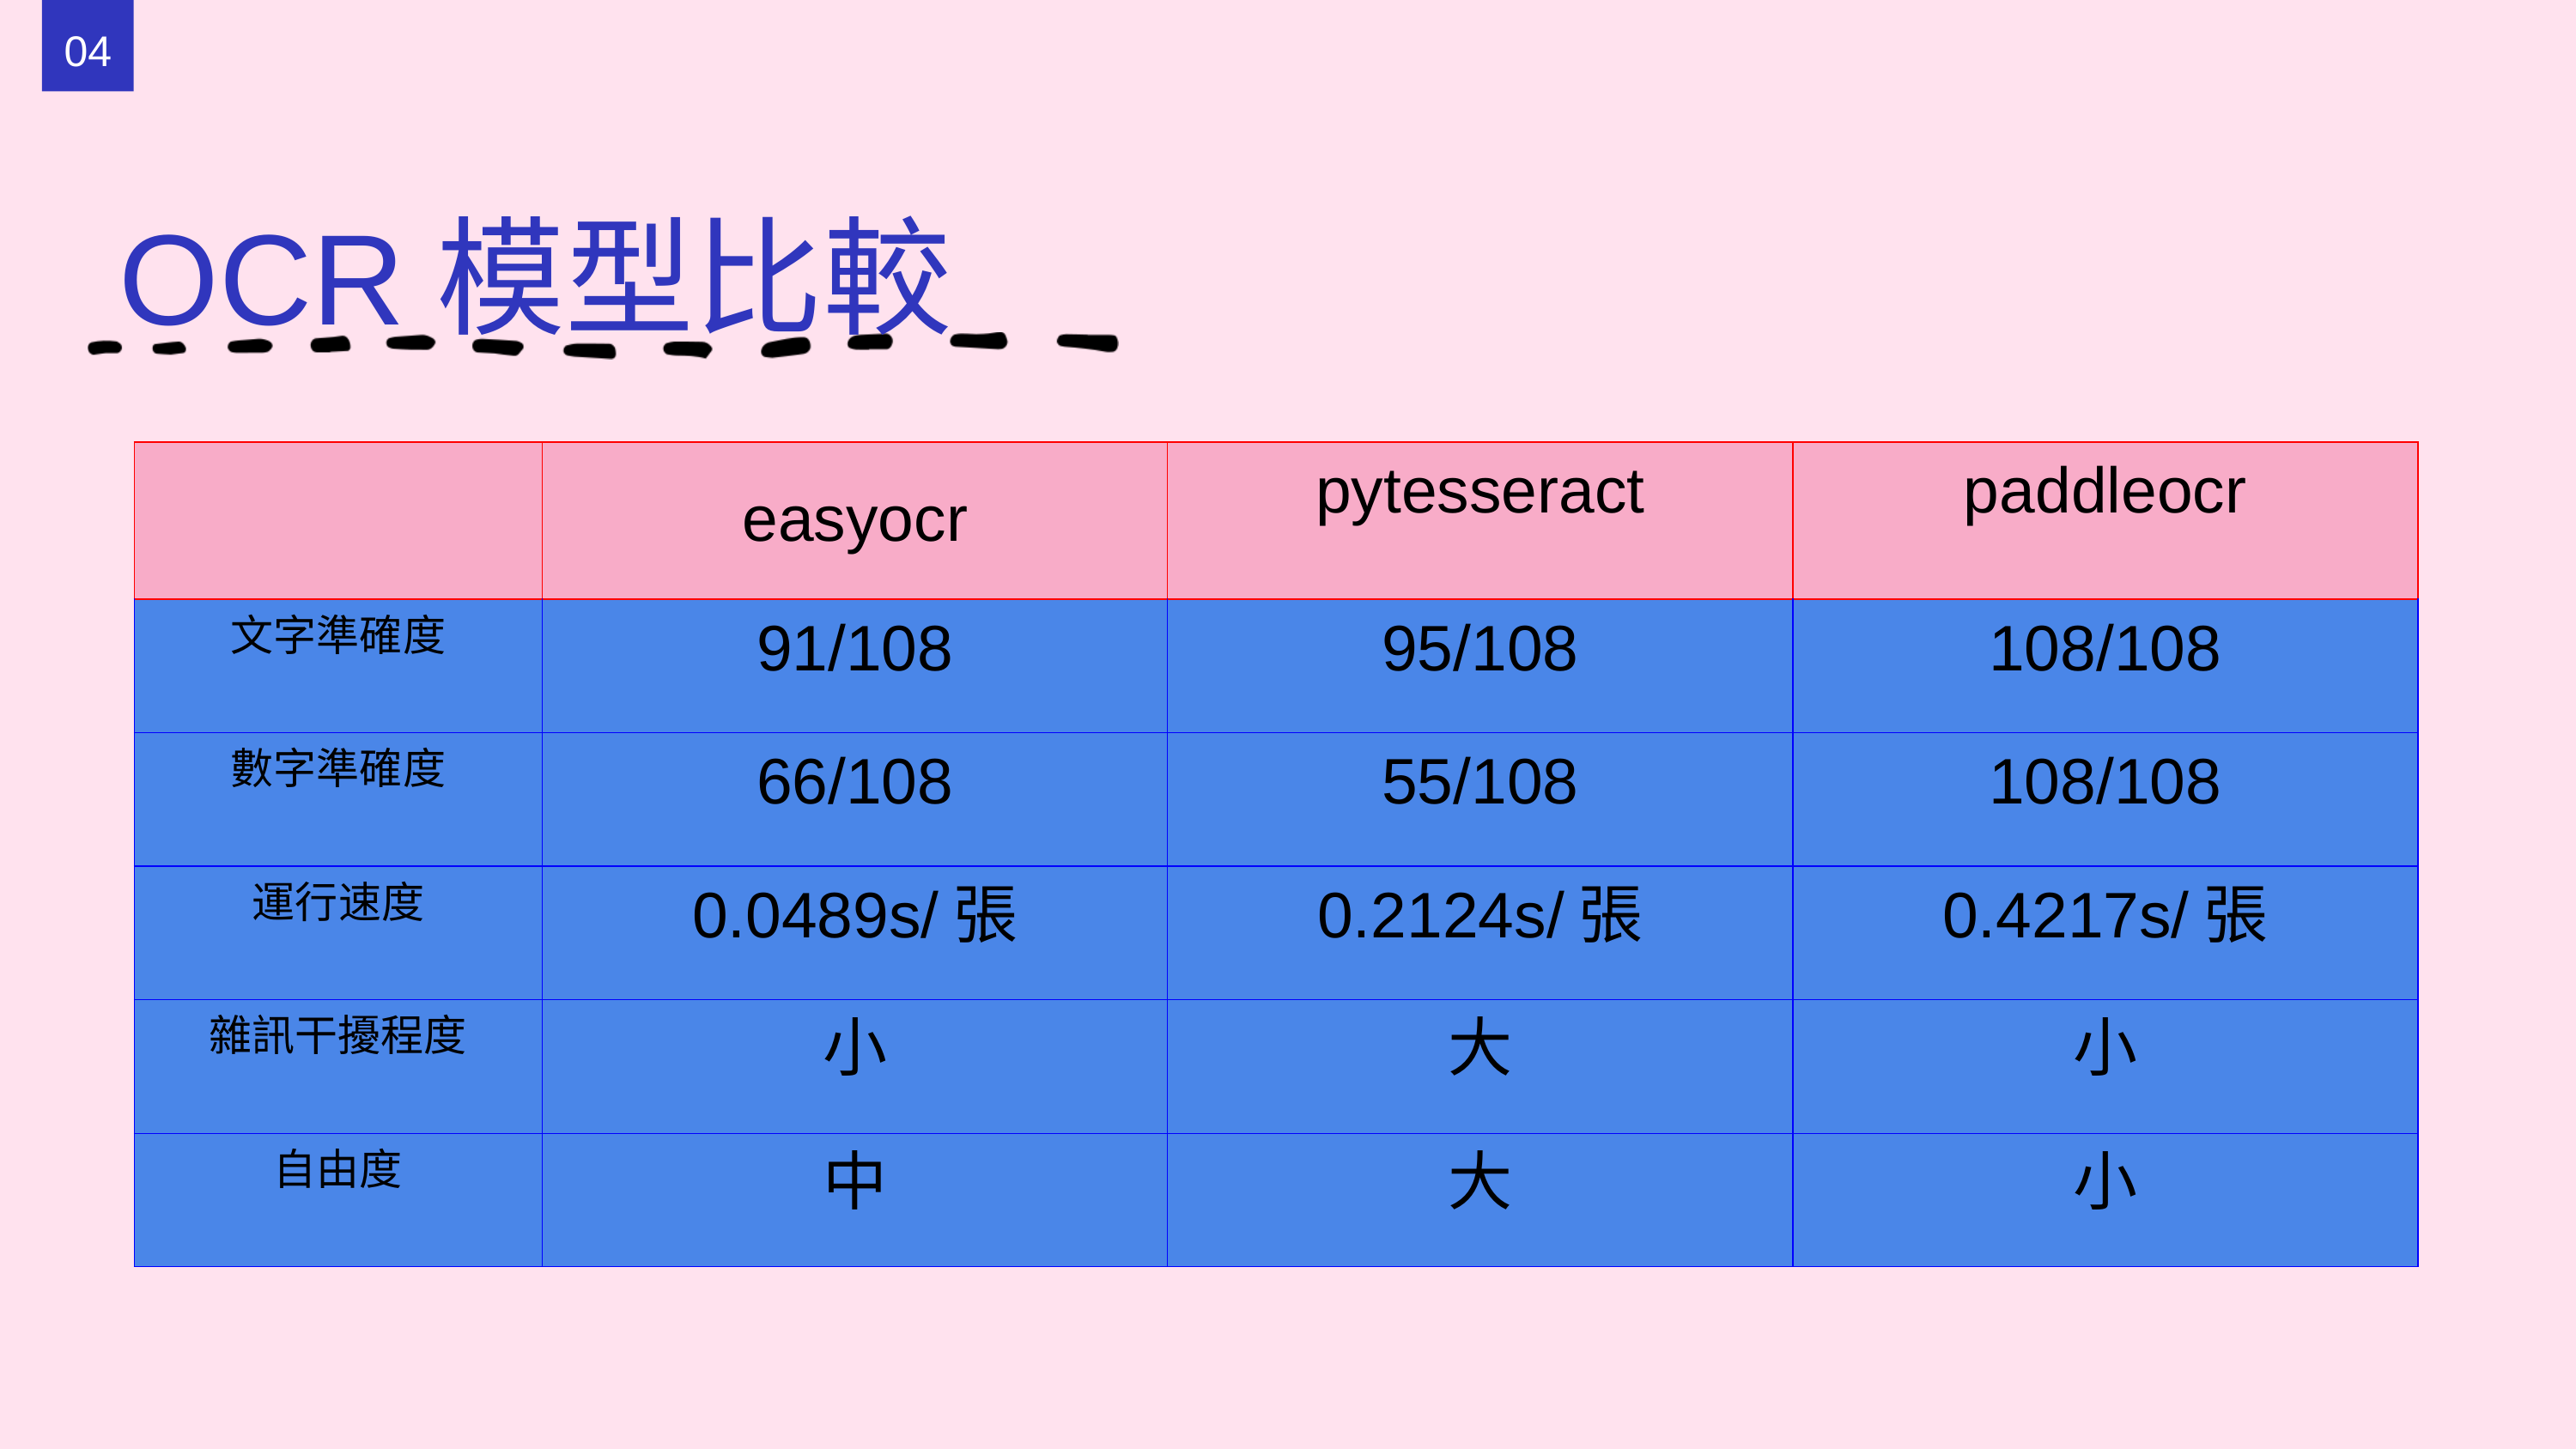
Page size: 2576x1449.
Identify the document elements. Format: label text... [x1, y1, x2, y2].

table_cell 中 [543, 1134, 1167, 1266]
table_cell 小 [1794, 1134, 2417, 1266]
table_cell 108/108 [1794, 600, 2417, 732]
table_cell 自由度 [135, 1134, 542, 1266]
table_cell 小 [543, 1000, 1167, 1133]
text_box 04 [56, 28, 119, 76]
table_cell 108/108 [1794, 733, 2417, 865]
table_cell 0.0489s/張 [543, 867, 1167, 999]
table_cell 大 [1168, 1134, 1792, 1266]
picture [88, 331, 1119, 360]
table_cell 55/108 [1168, 733, 1792, 865]
table_cell 95/108 [1168, 600, 1792, 732]
table_cell 0.4217s/張 [1794, 867, 2417, 999]
text_box OCR模型比較 [119, 151, 2032, 351]
table_cell 66/108 [543, 733, 1167, 865]
table_cell 大 [1168, 1000, 1792, 1133]
table_cell 文字準確度 [135, 600, 542, 732]
table_cell 0.2124s/張 [1168, 867, 1792, 999]
table_cell 91/108 [543, 600, 1167, 732]
text_box [41, 0, 134, 92]
table_header pytesseract [1168, 443, 1792, 598]
table_cell 小 [1794, 1000, 2417, 1133]
table_header easyocr [543, 443, 1167, 598]
table_cell 運行速度 [135, 867, 542, 999]
table_cell 數字準確度 [135, 733, 542, 865]
table_cell 雜訊干擾程度 [135, 1000, 542, 1133]
table_header [135, 443, 542, 598]
table_header paddleocr [1794, 443, 2417, 598]
